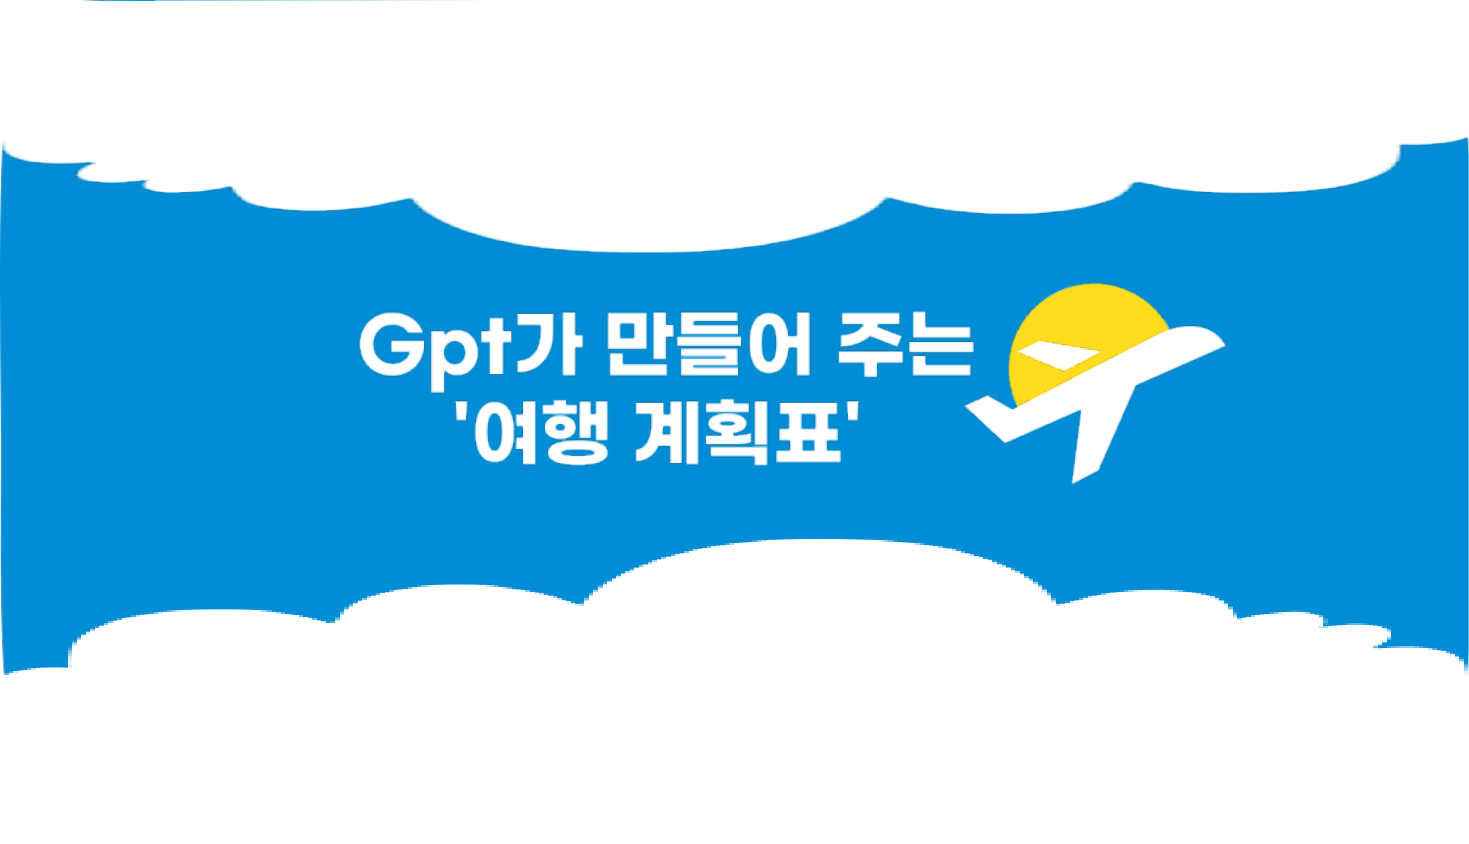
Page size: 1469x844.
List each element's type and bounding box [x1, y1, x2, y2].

text_box [0, 539, 1469, 844]
text_box [309, 260, 1228, 495]
text_box [0, 259, 1469, 539]
text_box [0, 0, 1469, 253]
